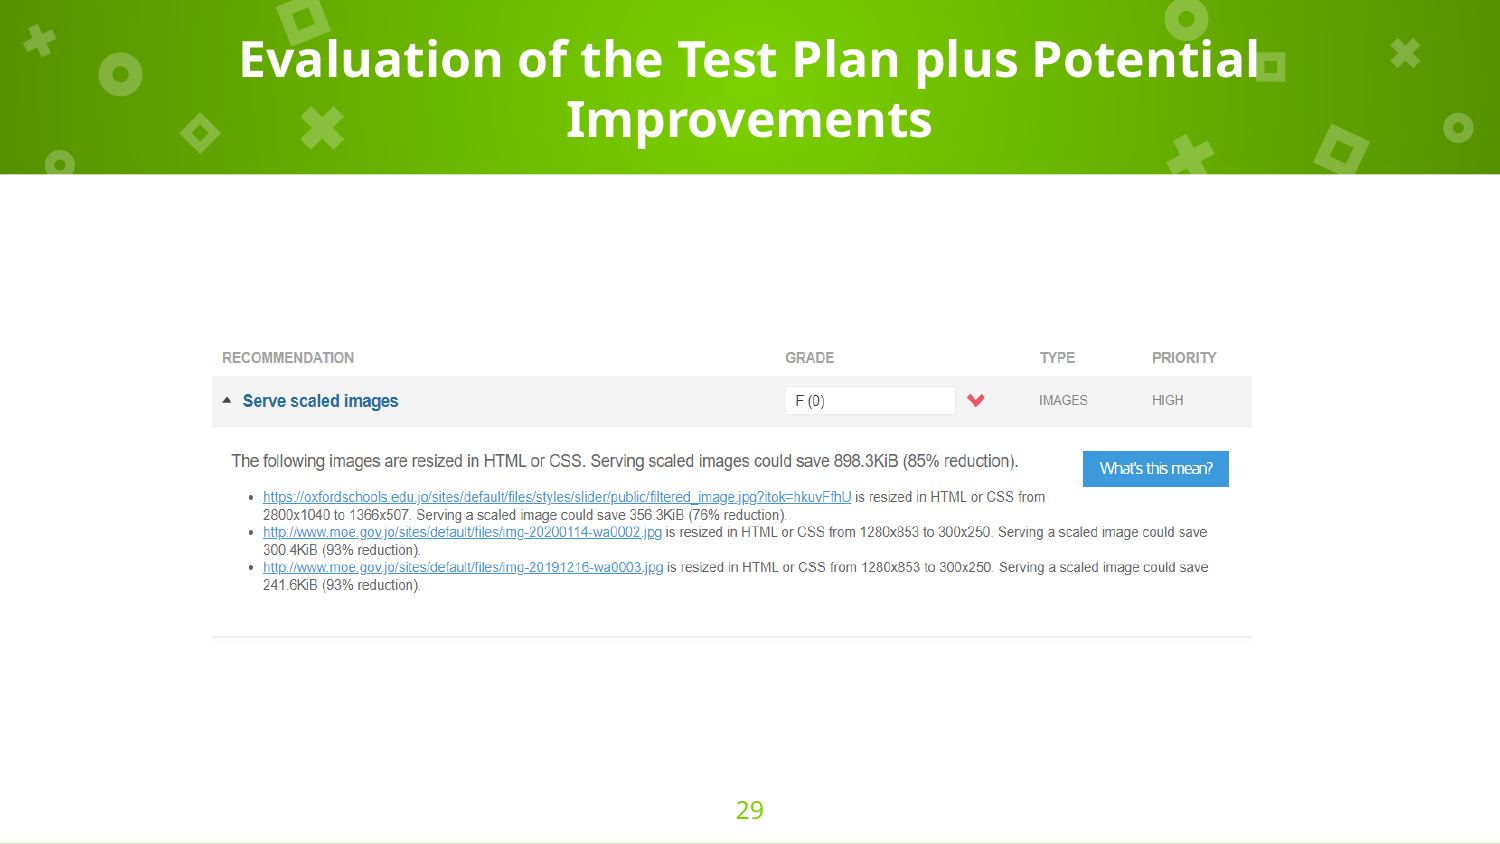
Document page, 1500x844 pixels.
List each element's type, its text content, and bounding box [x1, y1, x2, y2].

slide_number 29 [705, 779, 795, 844]
title Evaluation of the Test Plan plus Potential Improvements [75, 0, 1425, 175]
picture [212, 337, 1256, 641]
